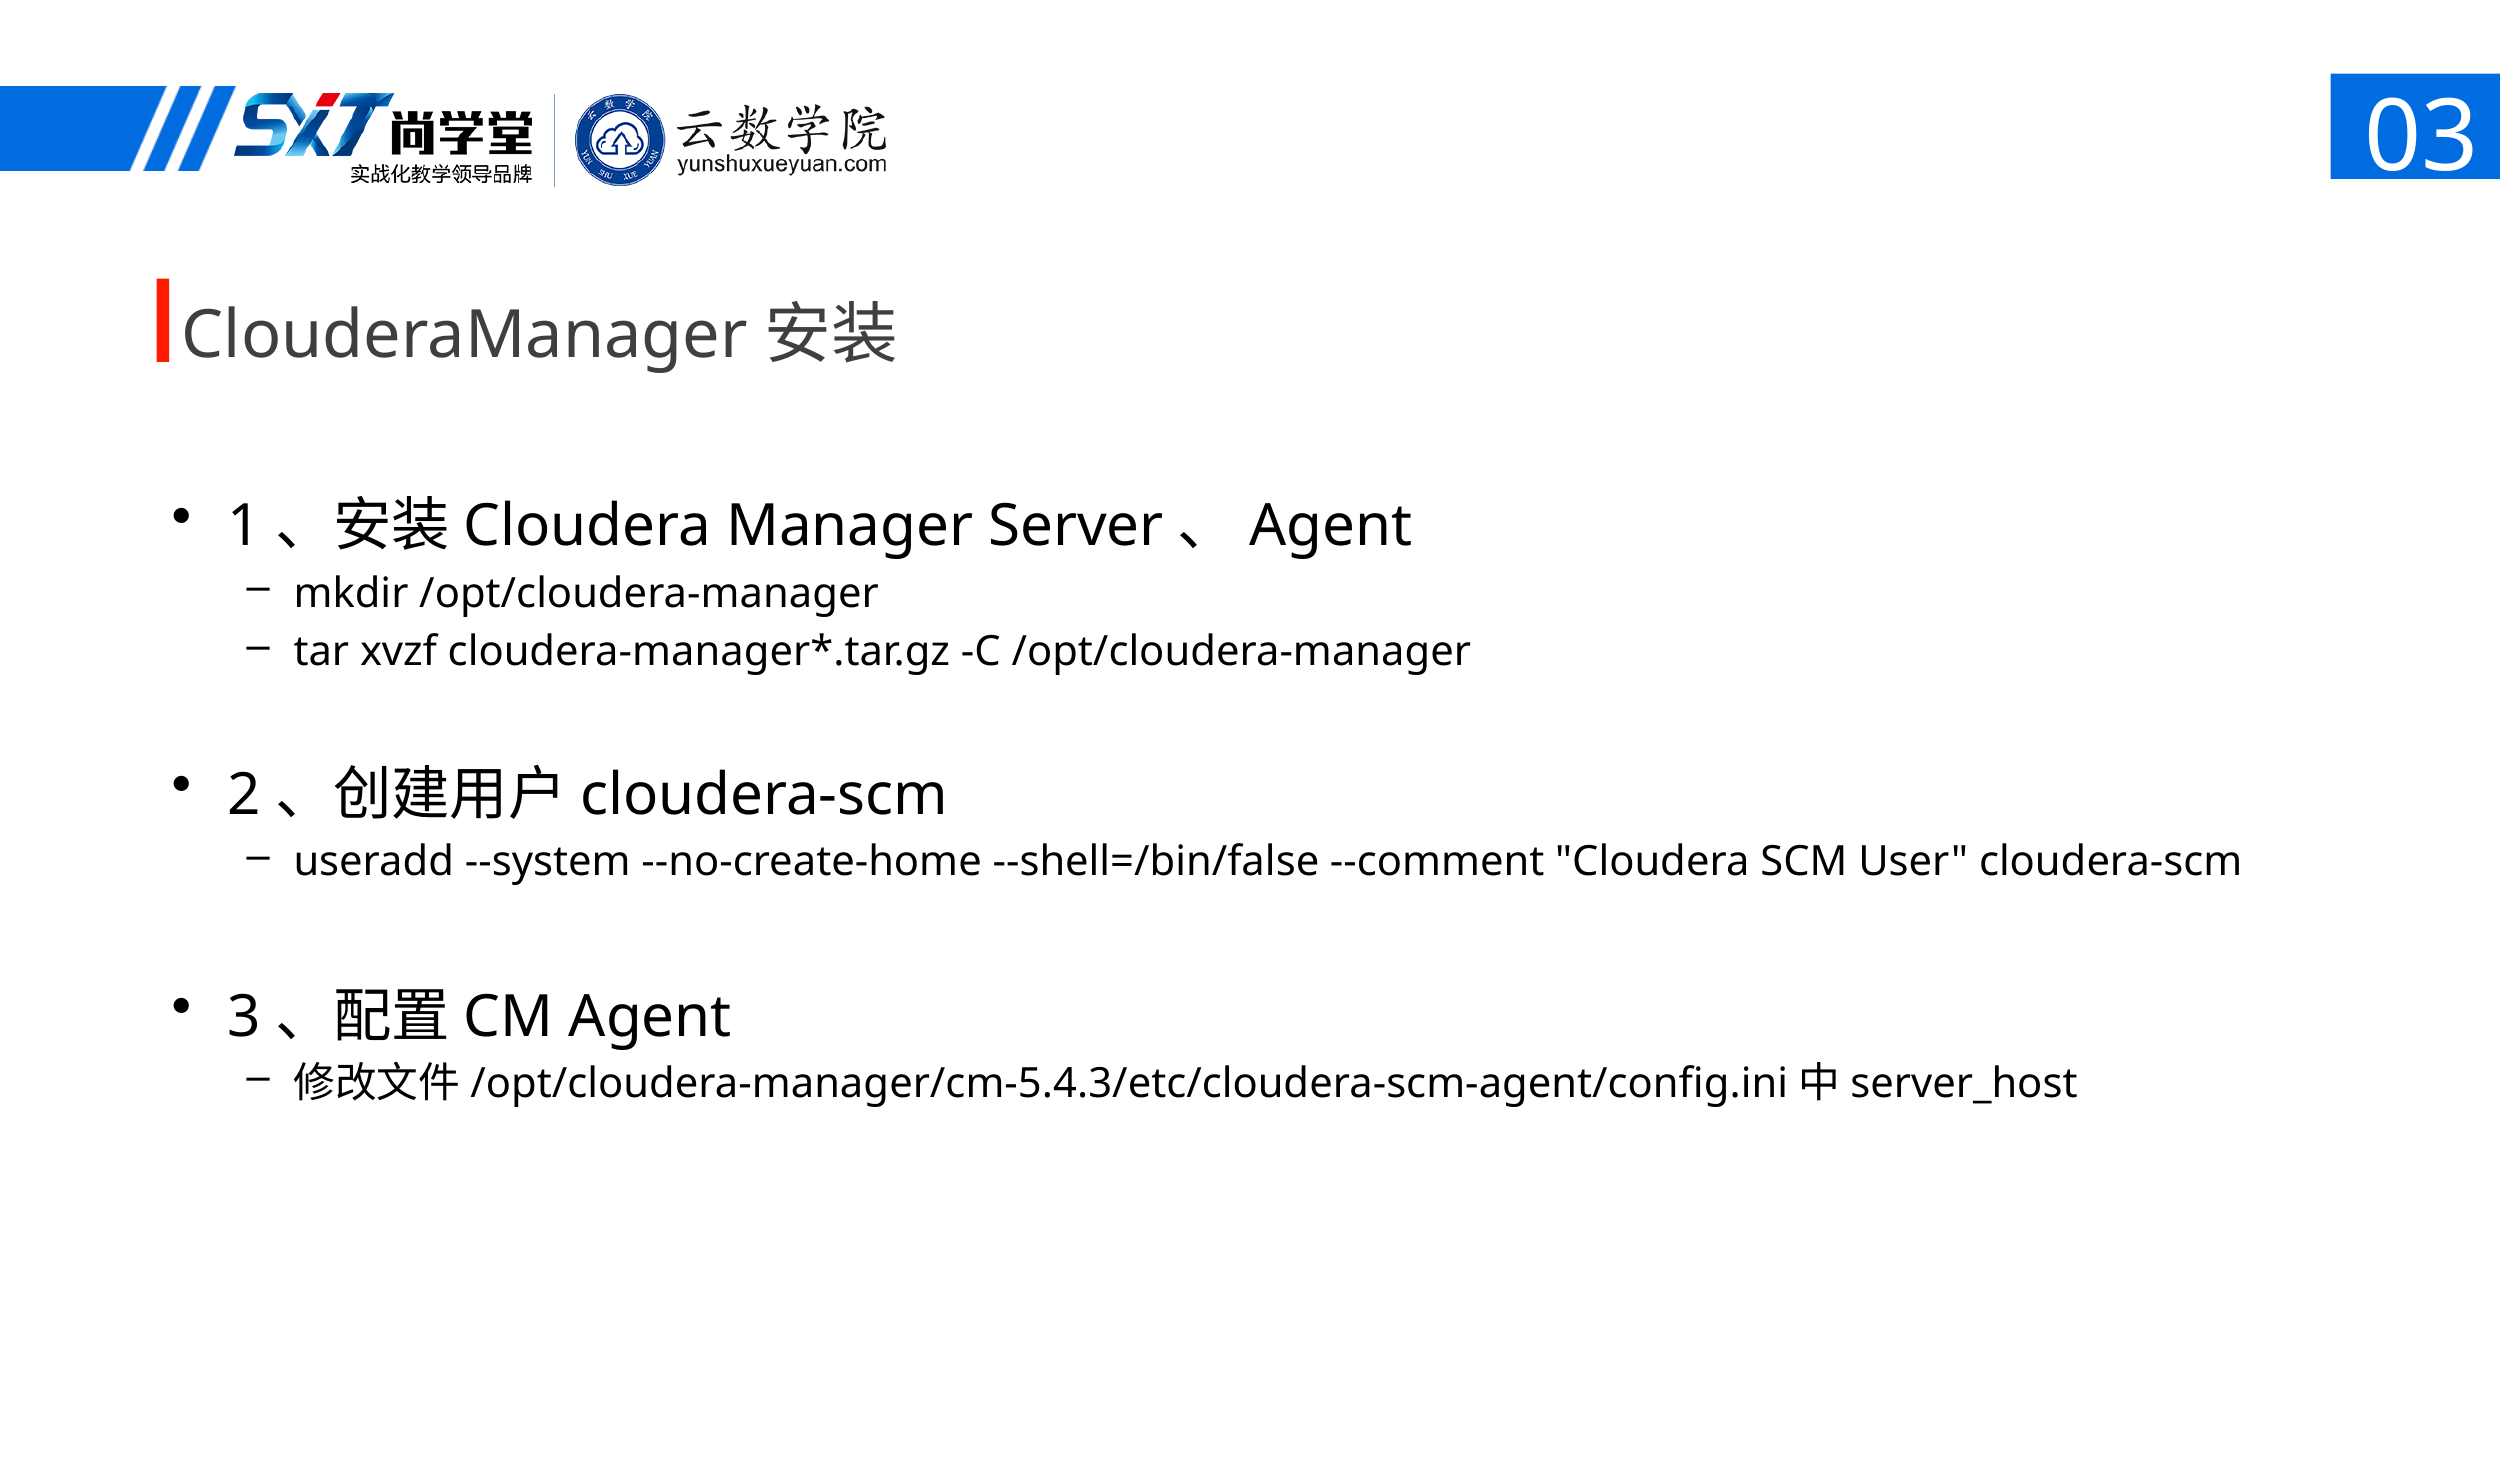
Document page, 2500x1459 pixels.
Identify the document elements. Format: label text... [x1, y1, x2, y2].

text_box 03 [2300, 65, 2500, 196]
text_box [156, 278, 170, 362]
text_box ClouderaManager安装 [174, 283, 2301, 380]
picture [0, 86, 887, 188]
text_box 1、安装Cloudera Manager Server、Agent mkdir /opt/cloudera-manager tar xvzf cloudera-manager*.tar.gz -C /opt/cloudera-manager 2、创建用户cloudera-scm useradd --system --no-create-home --shell=/bin/false --comment "Cloudera SCM User" cloudera-scm 3、配置CM Agent 修改文件/opt/cloudera-manager/cm-5.4.3/etc/cloudera-scm-agent/config.ini中server_host [156, 398, 2331, 1438]
